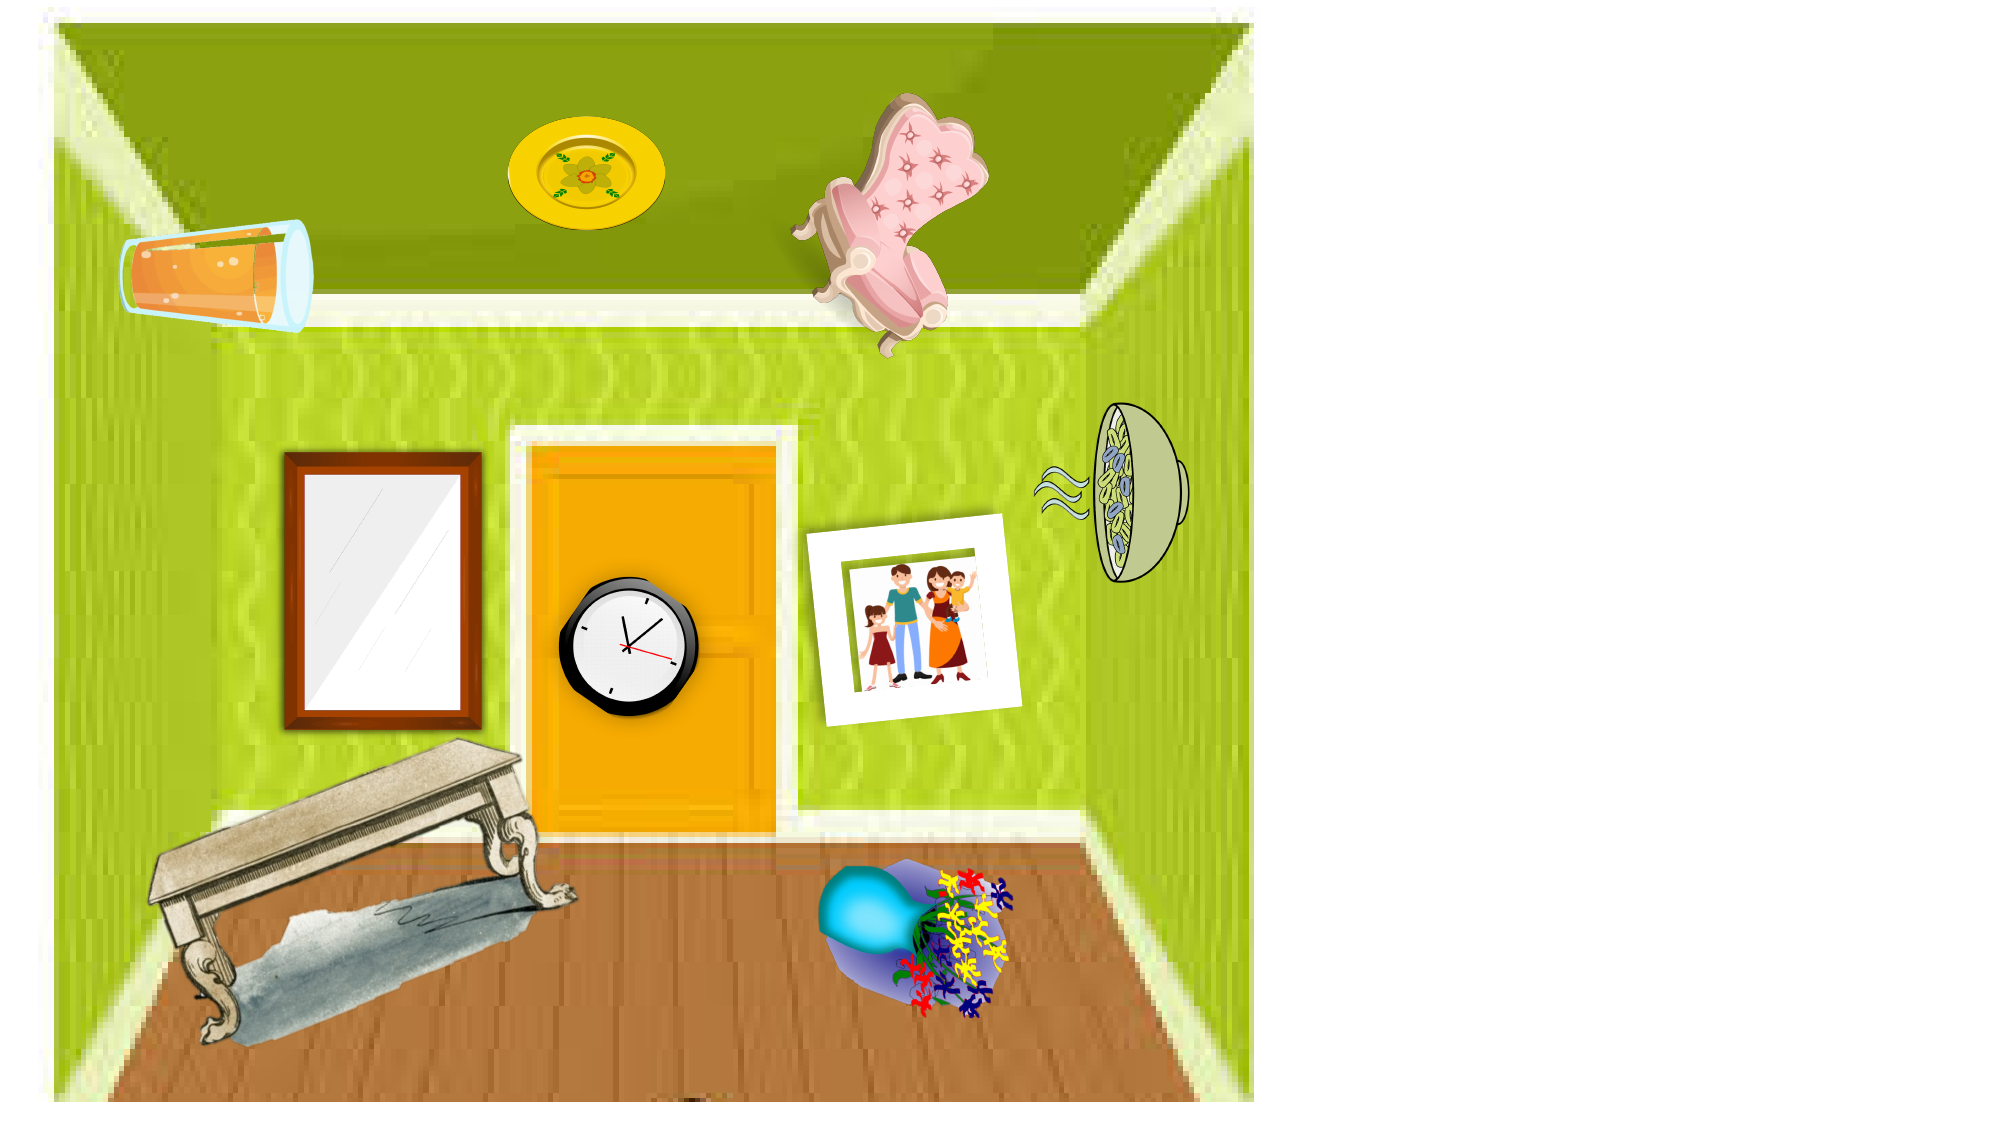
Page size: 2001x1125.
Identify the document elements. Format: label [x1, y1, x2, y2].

picture [38, 7, 1260, 1109]
